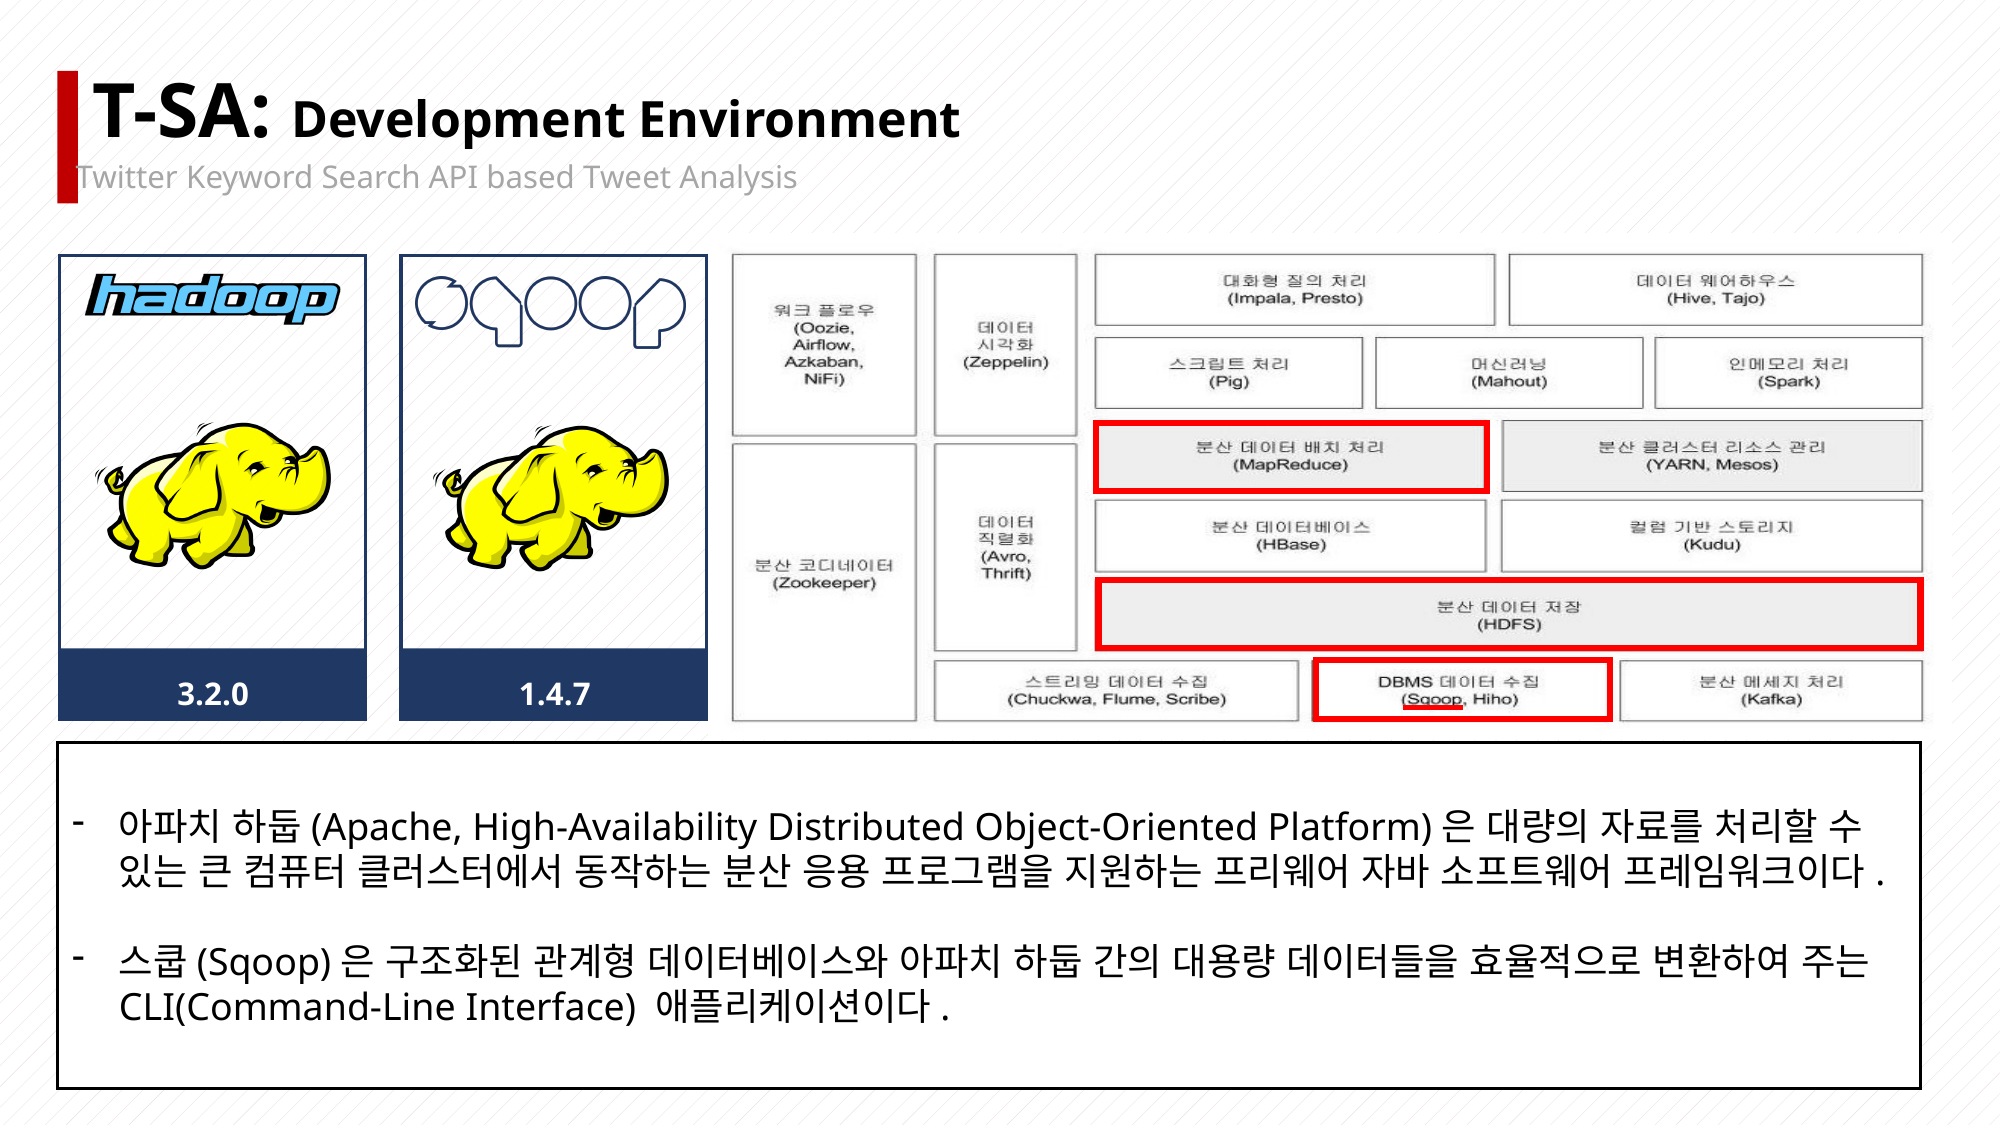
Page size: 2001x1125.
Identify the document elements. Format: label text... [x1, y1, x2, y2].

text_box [57, 233, 1952, 740]
text_box T-SA: Development Environment [77, 54, 1231, 160]
text_box Twitter Keyword Search API based Tweet Analysis [60, 150, 814, 203]
text_box [56, 70, 79, 204]
text_box 아파치 하둡(Apache, High-Availability Distributed Object-Oriented Platform)은 대량의 자료를 처리할 수 있는 큰 컴퓨터 클러스터에서 동작하는 분산 응용 프로그램을 지원하는 프리웨어 자바 소프트웨어 프레임워크이다. 스쿱(Sqoop)은 구조화된 관계형 데이터베이스와 아파치 하둡 간의 대용량 데이터들을 효율적으로 변환하여 주는 CLI(Command-Line Interface) 애플리케이션이다. [56, 742, 1922, 1089]
